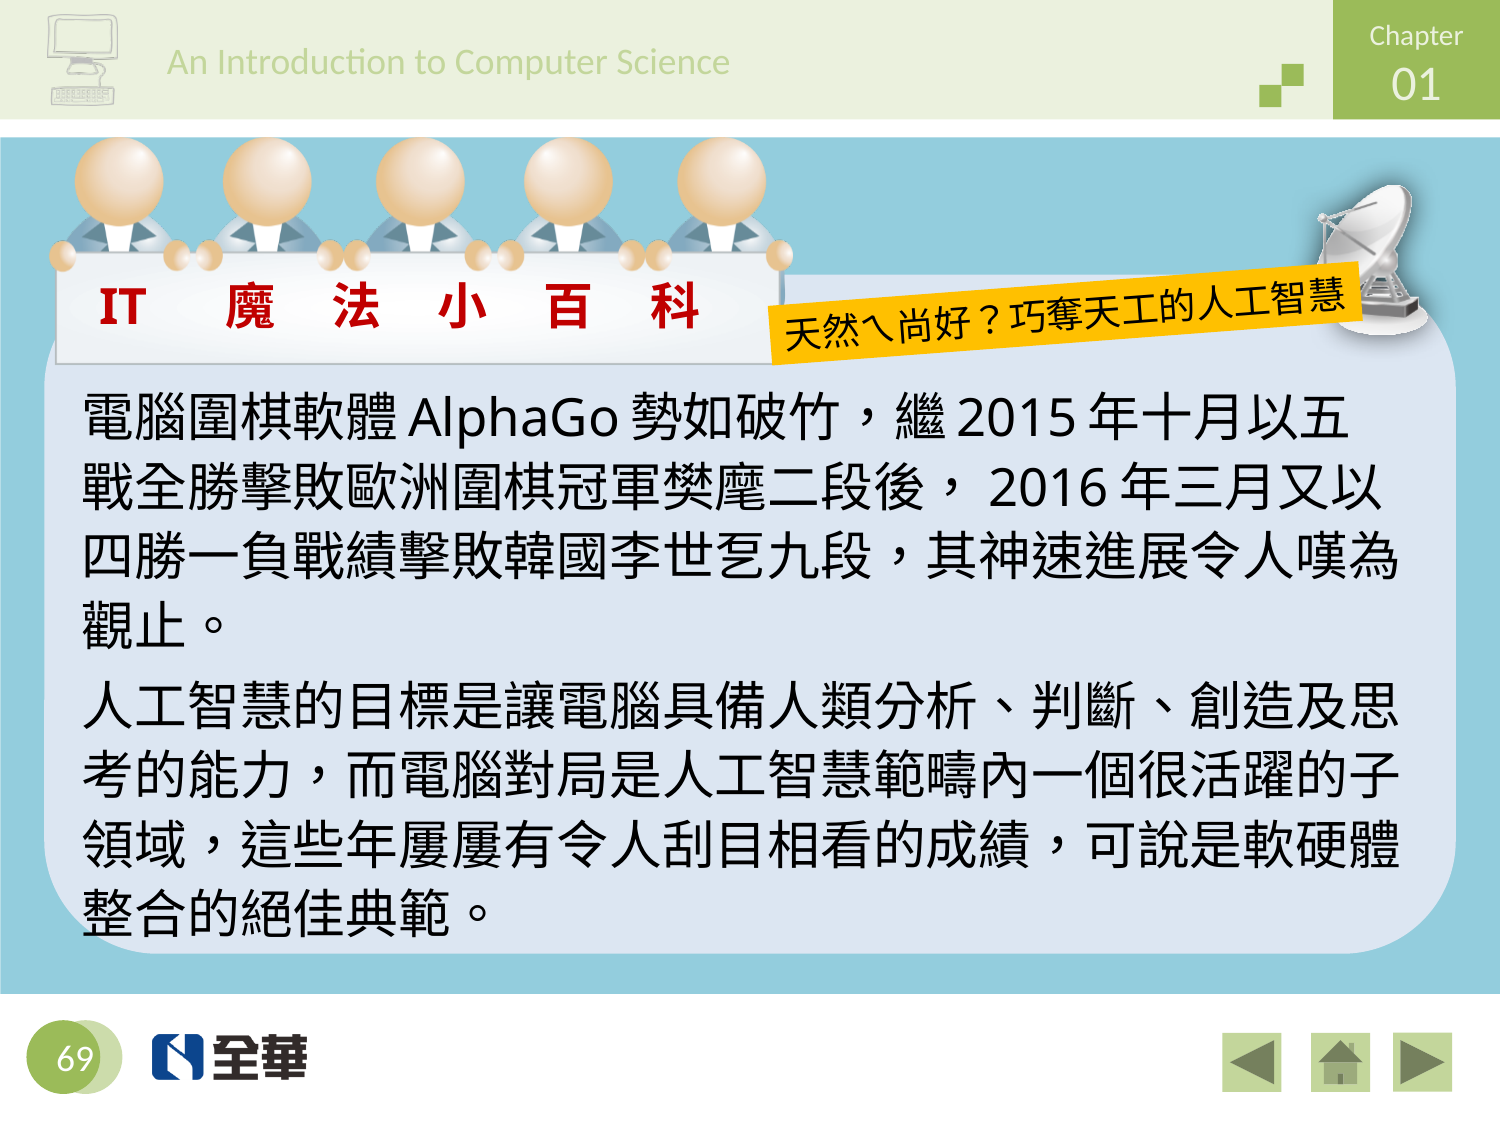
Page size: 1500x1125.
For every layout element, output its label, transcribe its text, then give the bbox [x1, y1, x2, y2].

picture [47, 14, 118, 106]
picture [1315, 185, 1436, 335]
text_box 天然ㄟ尚好？巧奪天工的人工智慧 [767, 261, 1363, 366]
list 電腦圍棋軟體AlphaGo勢如破竹，繼2015年十月以五戰全勝擊敗歐洲圍棋冠軍樊麾二段後，2016年三月又以四勝一負戰績擊敗韓國李世乭九段，其神速進展令人嘆為觀止。 人工智慧的目標是讓電腦具備人類分析、判斷、創造及思考的能力，而電腦對局是人工智慧範疇內一個很活躍的子領域，這些年屢屢有令人刮目相看的成績，可說是軟硬體整合的絕佳典範。 [66, 370, 1417, 954]
picture [152, 1034, 307, 1080]
picture [47, 137, 793, 371]
